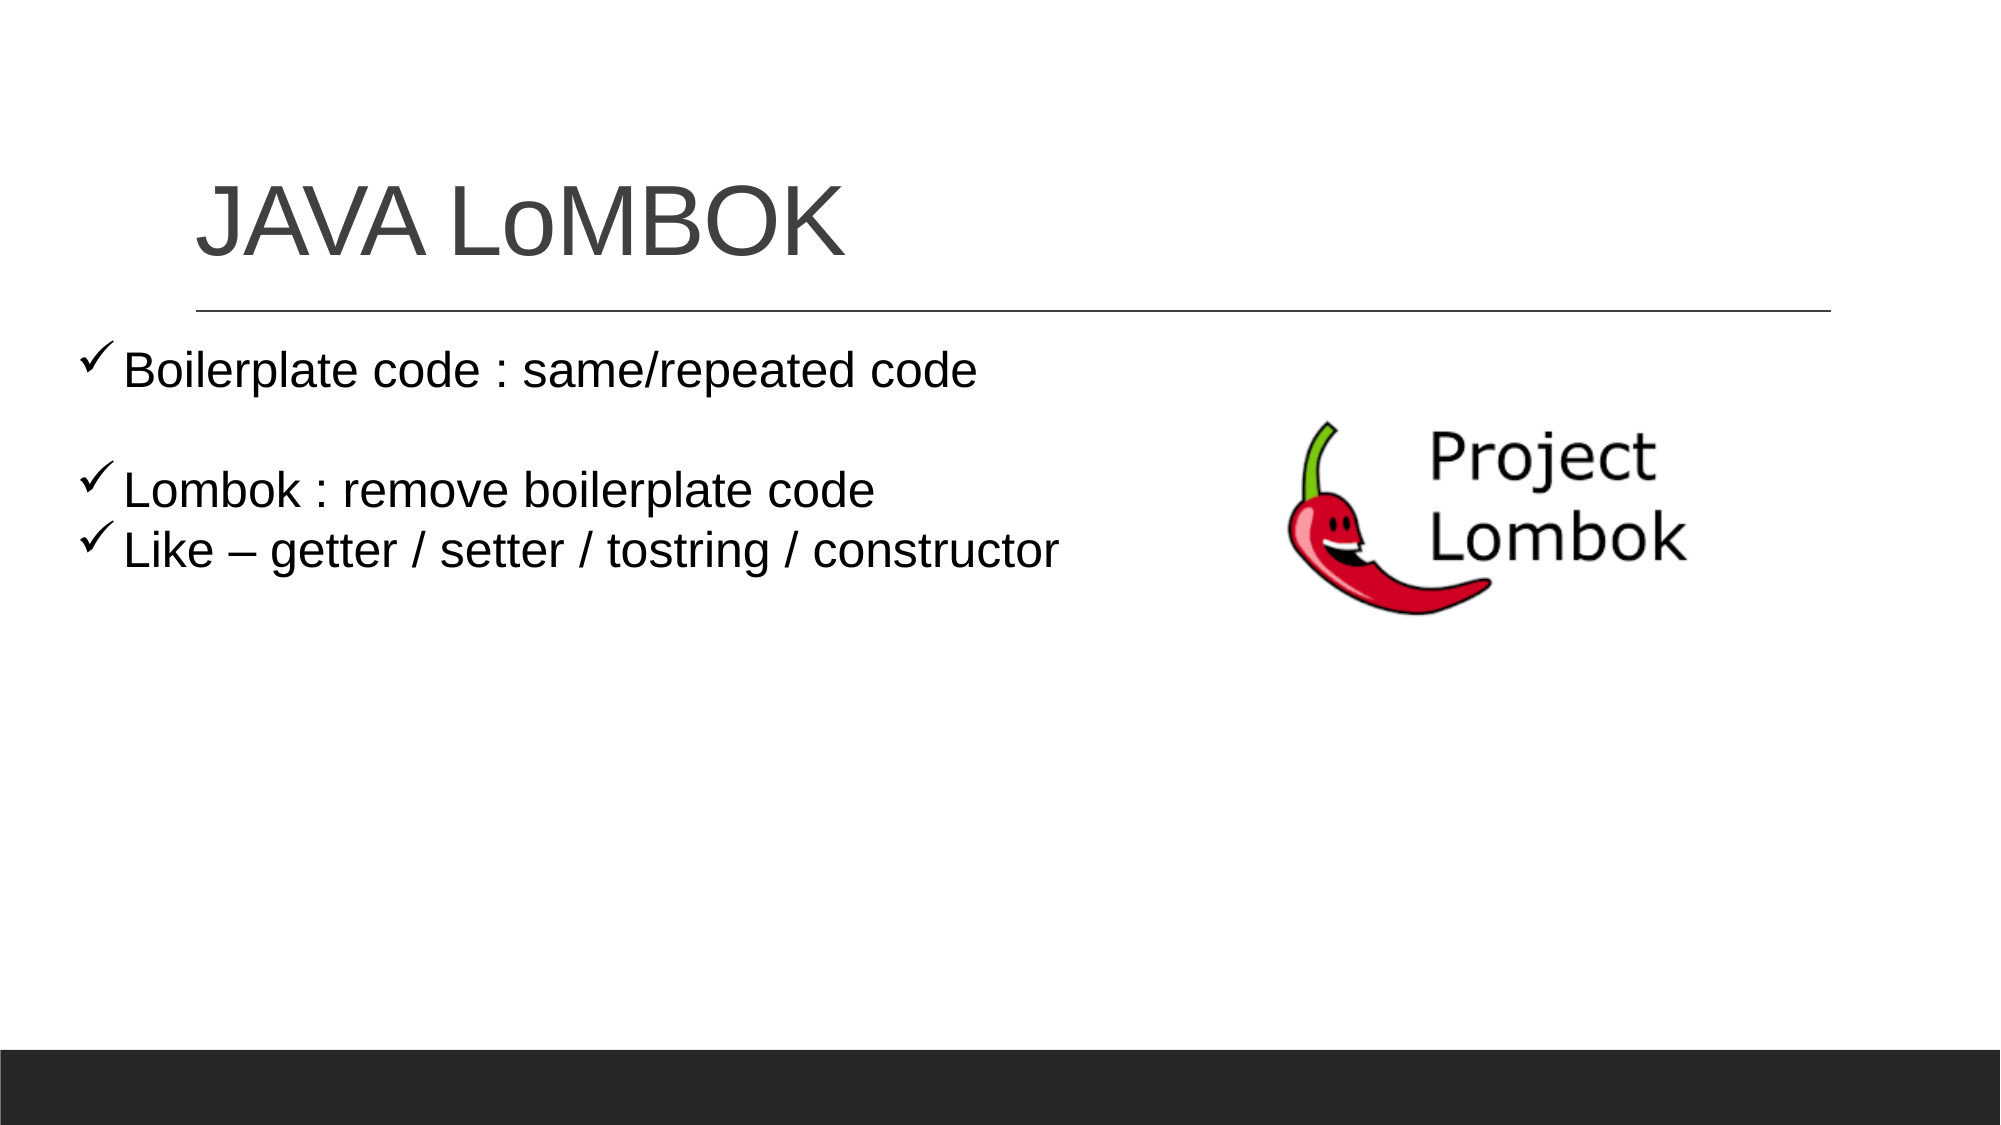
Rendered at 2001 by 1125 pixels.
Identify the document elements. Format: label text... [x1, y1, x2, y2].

text_box Boilerplate code : same/repeated code Lombok : remove boilerplate code Like – getter / setter / tostring / constructor [61, 329, 1832, 645]
picture [1264, 399, 1763, 649]
title JAVA LoMBOK [180, 47, 1830, 285]
